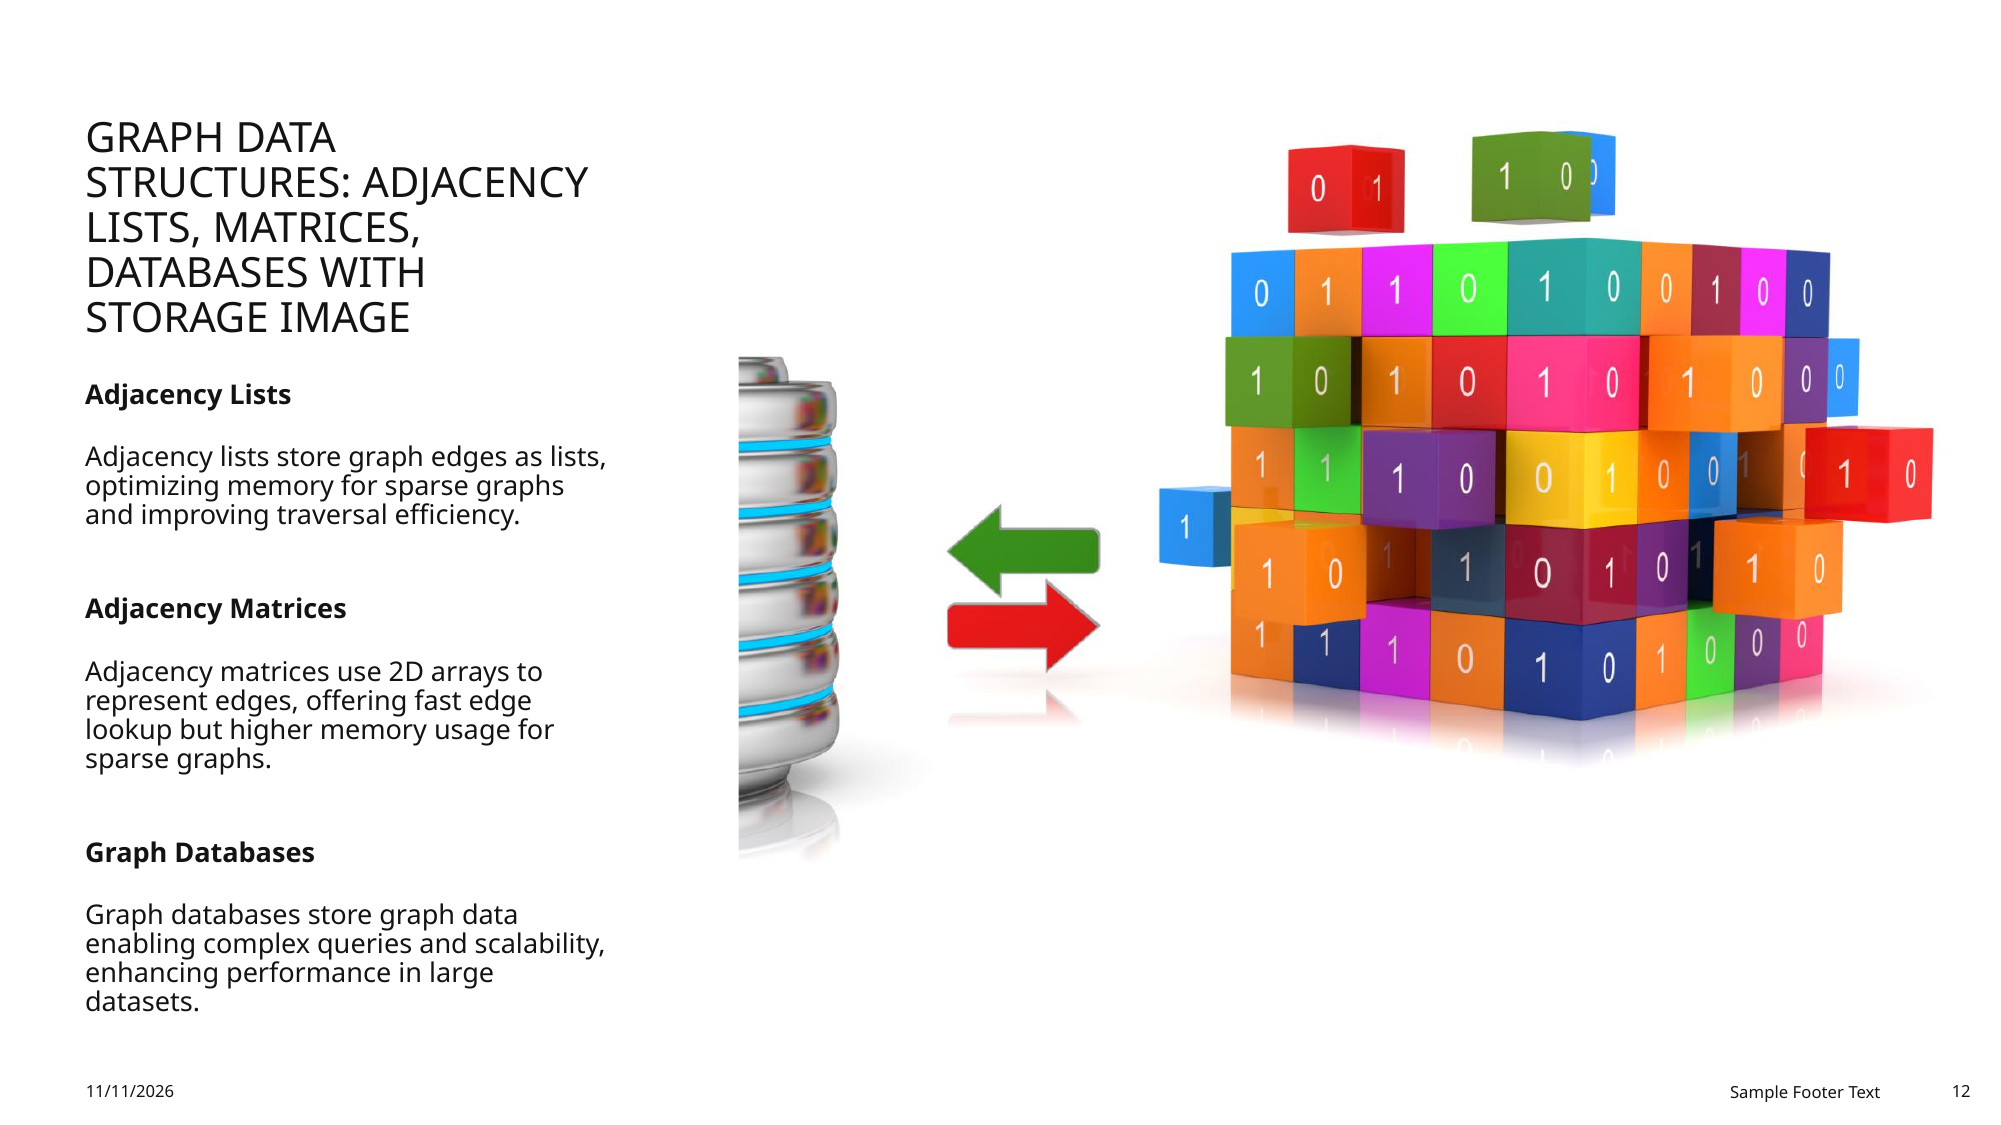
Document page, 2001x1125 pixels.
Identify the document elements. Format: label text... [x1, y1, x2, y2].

footer Sample Footer Text [1458, 1064, 1896, 1120]
text_box Adjacency Lists Adjacency lists store graph edges as lists, optimizing memory for sparse graphs and improving traversal efficiency. Adjacency Matrices Adjacency matrices use 2D arrays to represent edges, offering fast edge lookup but higher memory usage for sparse graphs. Graph Databases Graph databases store graph data enabling complex queries and scalability, enhancing performance in large datasets. [70, 373, 629, 1037]
title Graph Data Structures: Adjacency Lists, Matrices, Databases with Storage Image [70, 98, 629, 350]
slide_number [70, 1064, 537, 1120]
slide_number 12 [1910, 1064, 1986, 1120]
picture [738, 0, 2000, 1050]
